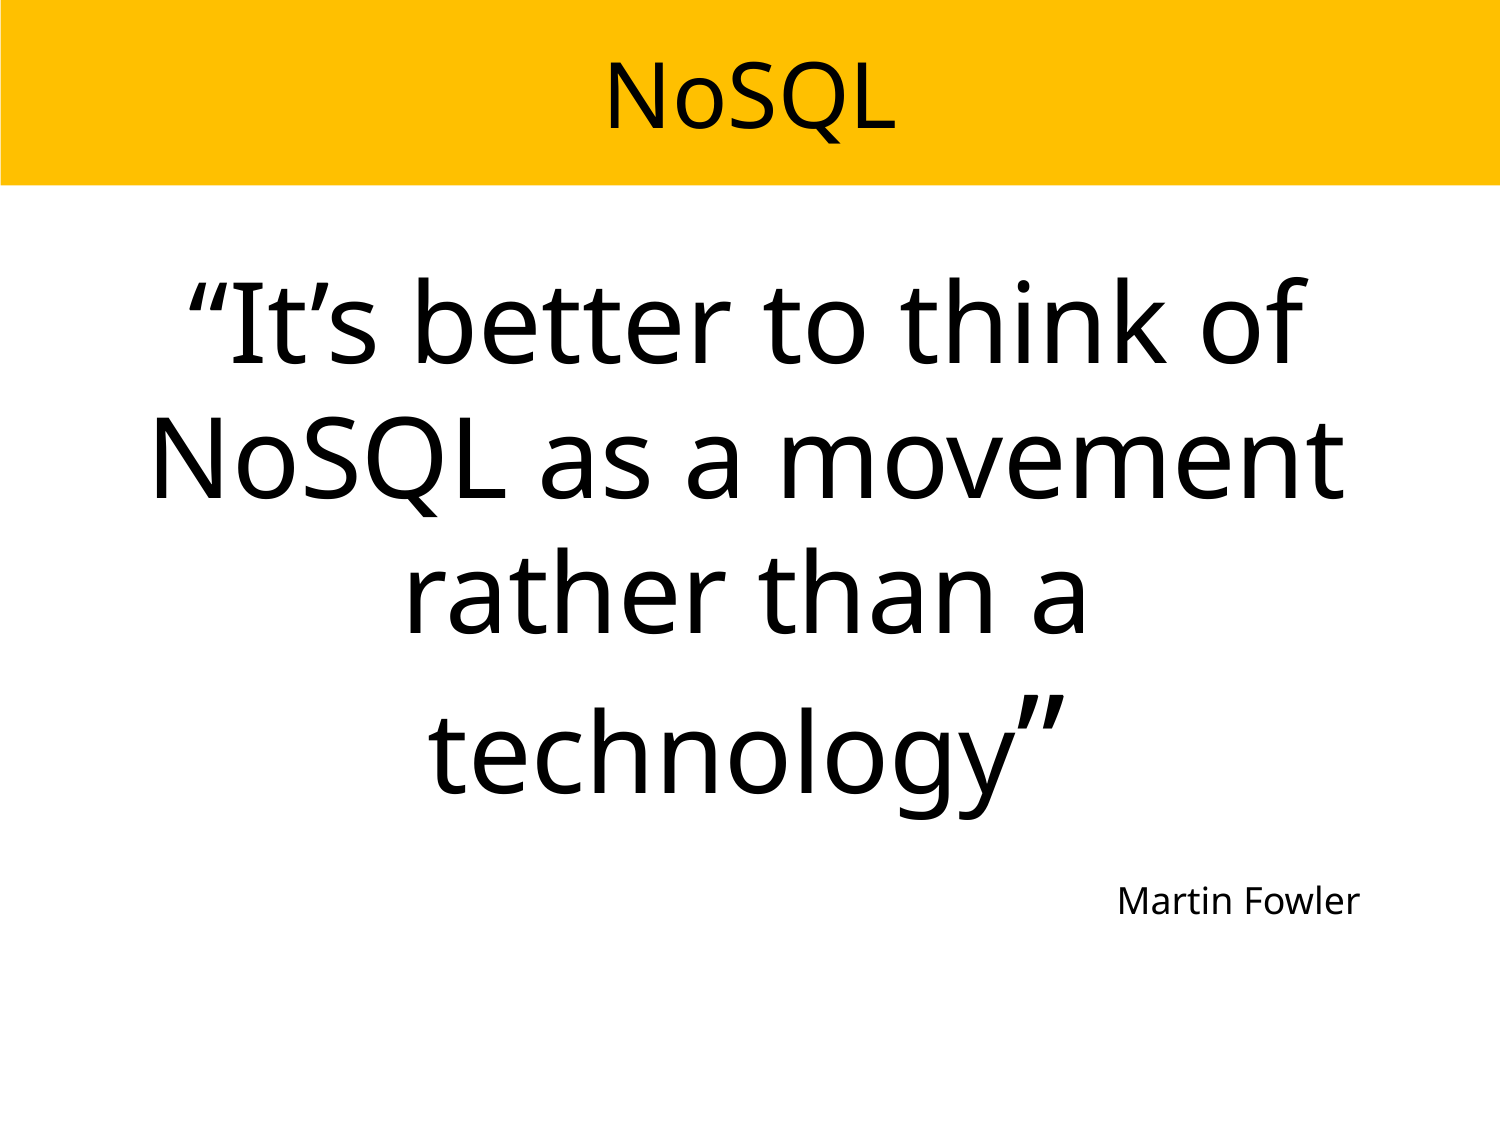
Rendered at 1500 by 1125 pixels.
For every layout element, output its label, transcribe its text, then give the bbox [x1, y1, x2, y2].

text_box “It’s better to think of NoSQL as a movement rather than a technology” [103, 243, 1391, 829]
title NoSQL [0, 0, 1500, 186]
text_box Martin Fowler [785, 869, 1376, 930]
